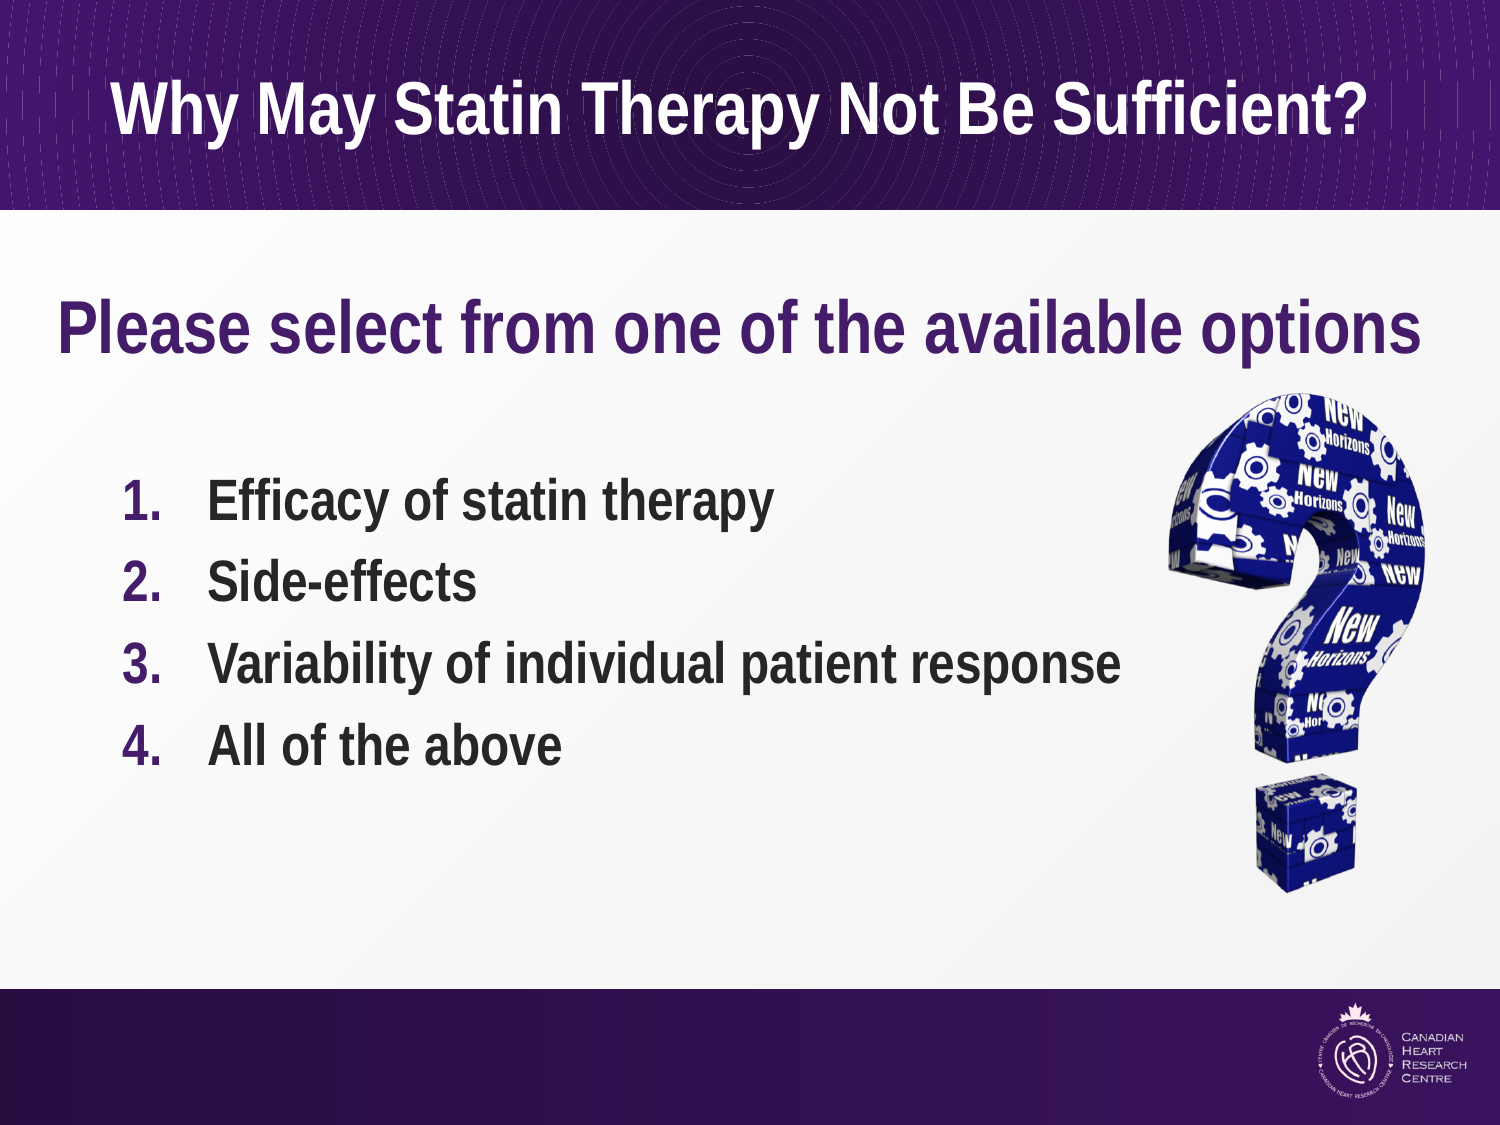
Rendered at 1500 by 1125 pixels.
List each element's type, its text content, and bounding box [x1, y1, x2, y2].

text_box [0, 987, 1500, 1125]
picture [1136, 377, 1469, 1101]
text_box [0, 0, 1500, 212]
text_box Why May Statin Therapy Not Be Sufficient? [48, 51, 1433, 157]
text_box Please select from one of the available options Efficacy of statin therapy Side-effects Variability of individual patient response All of the above [42, 271, 1455, 939]
